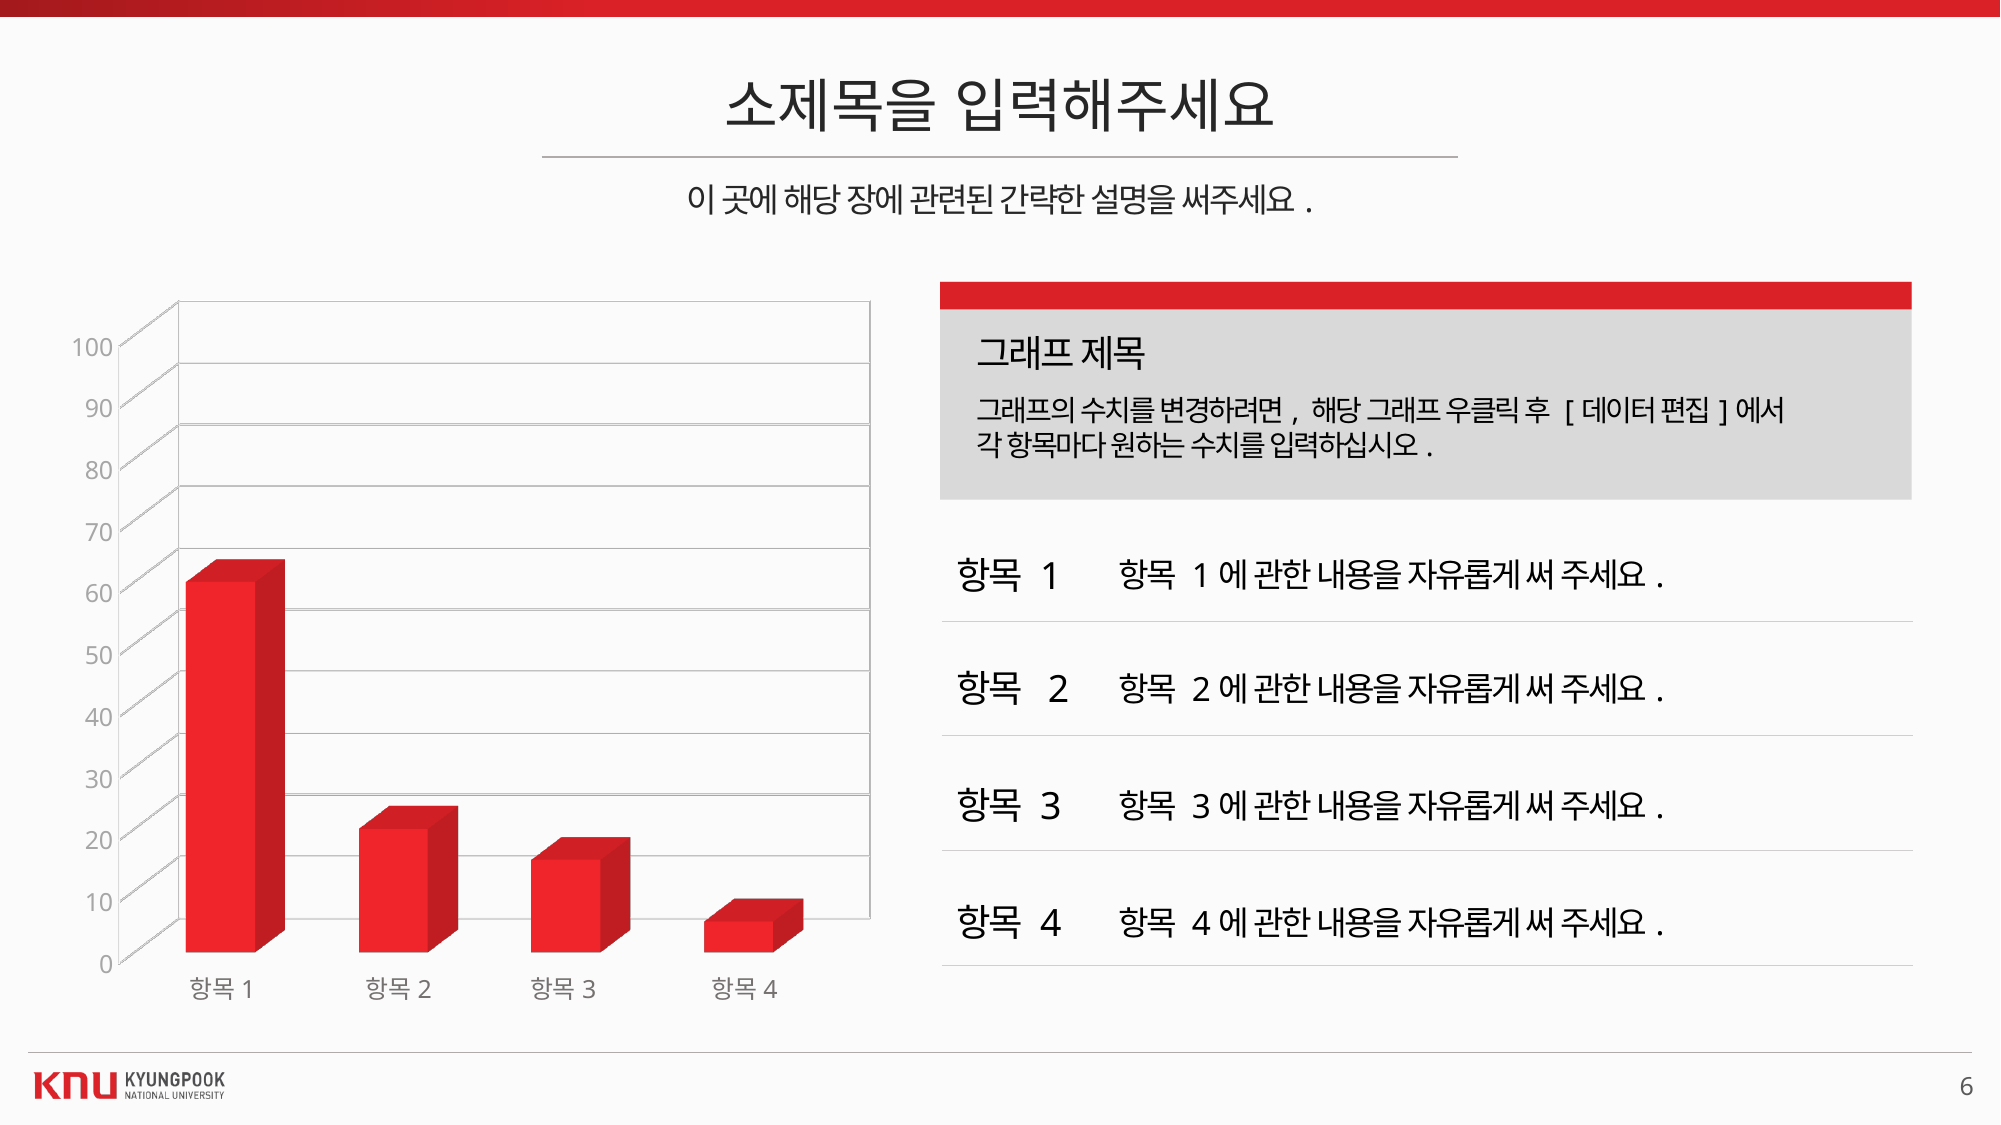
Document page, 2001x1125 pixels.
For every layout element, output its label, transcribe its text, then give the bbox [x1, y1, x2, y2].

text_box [212, 61, 1788, 228]
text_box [32, 284, 895, 1012]
picture [33, 1072, 225, 1099]
text_box 6 [1748, 1063, 1989, 1108]
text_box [940, 281, 1914, 966]
